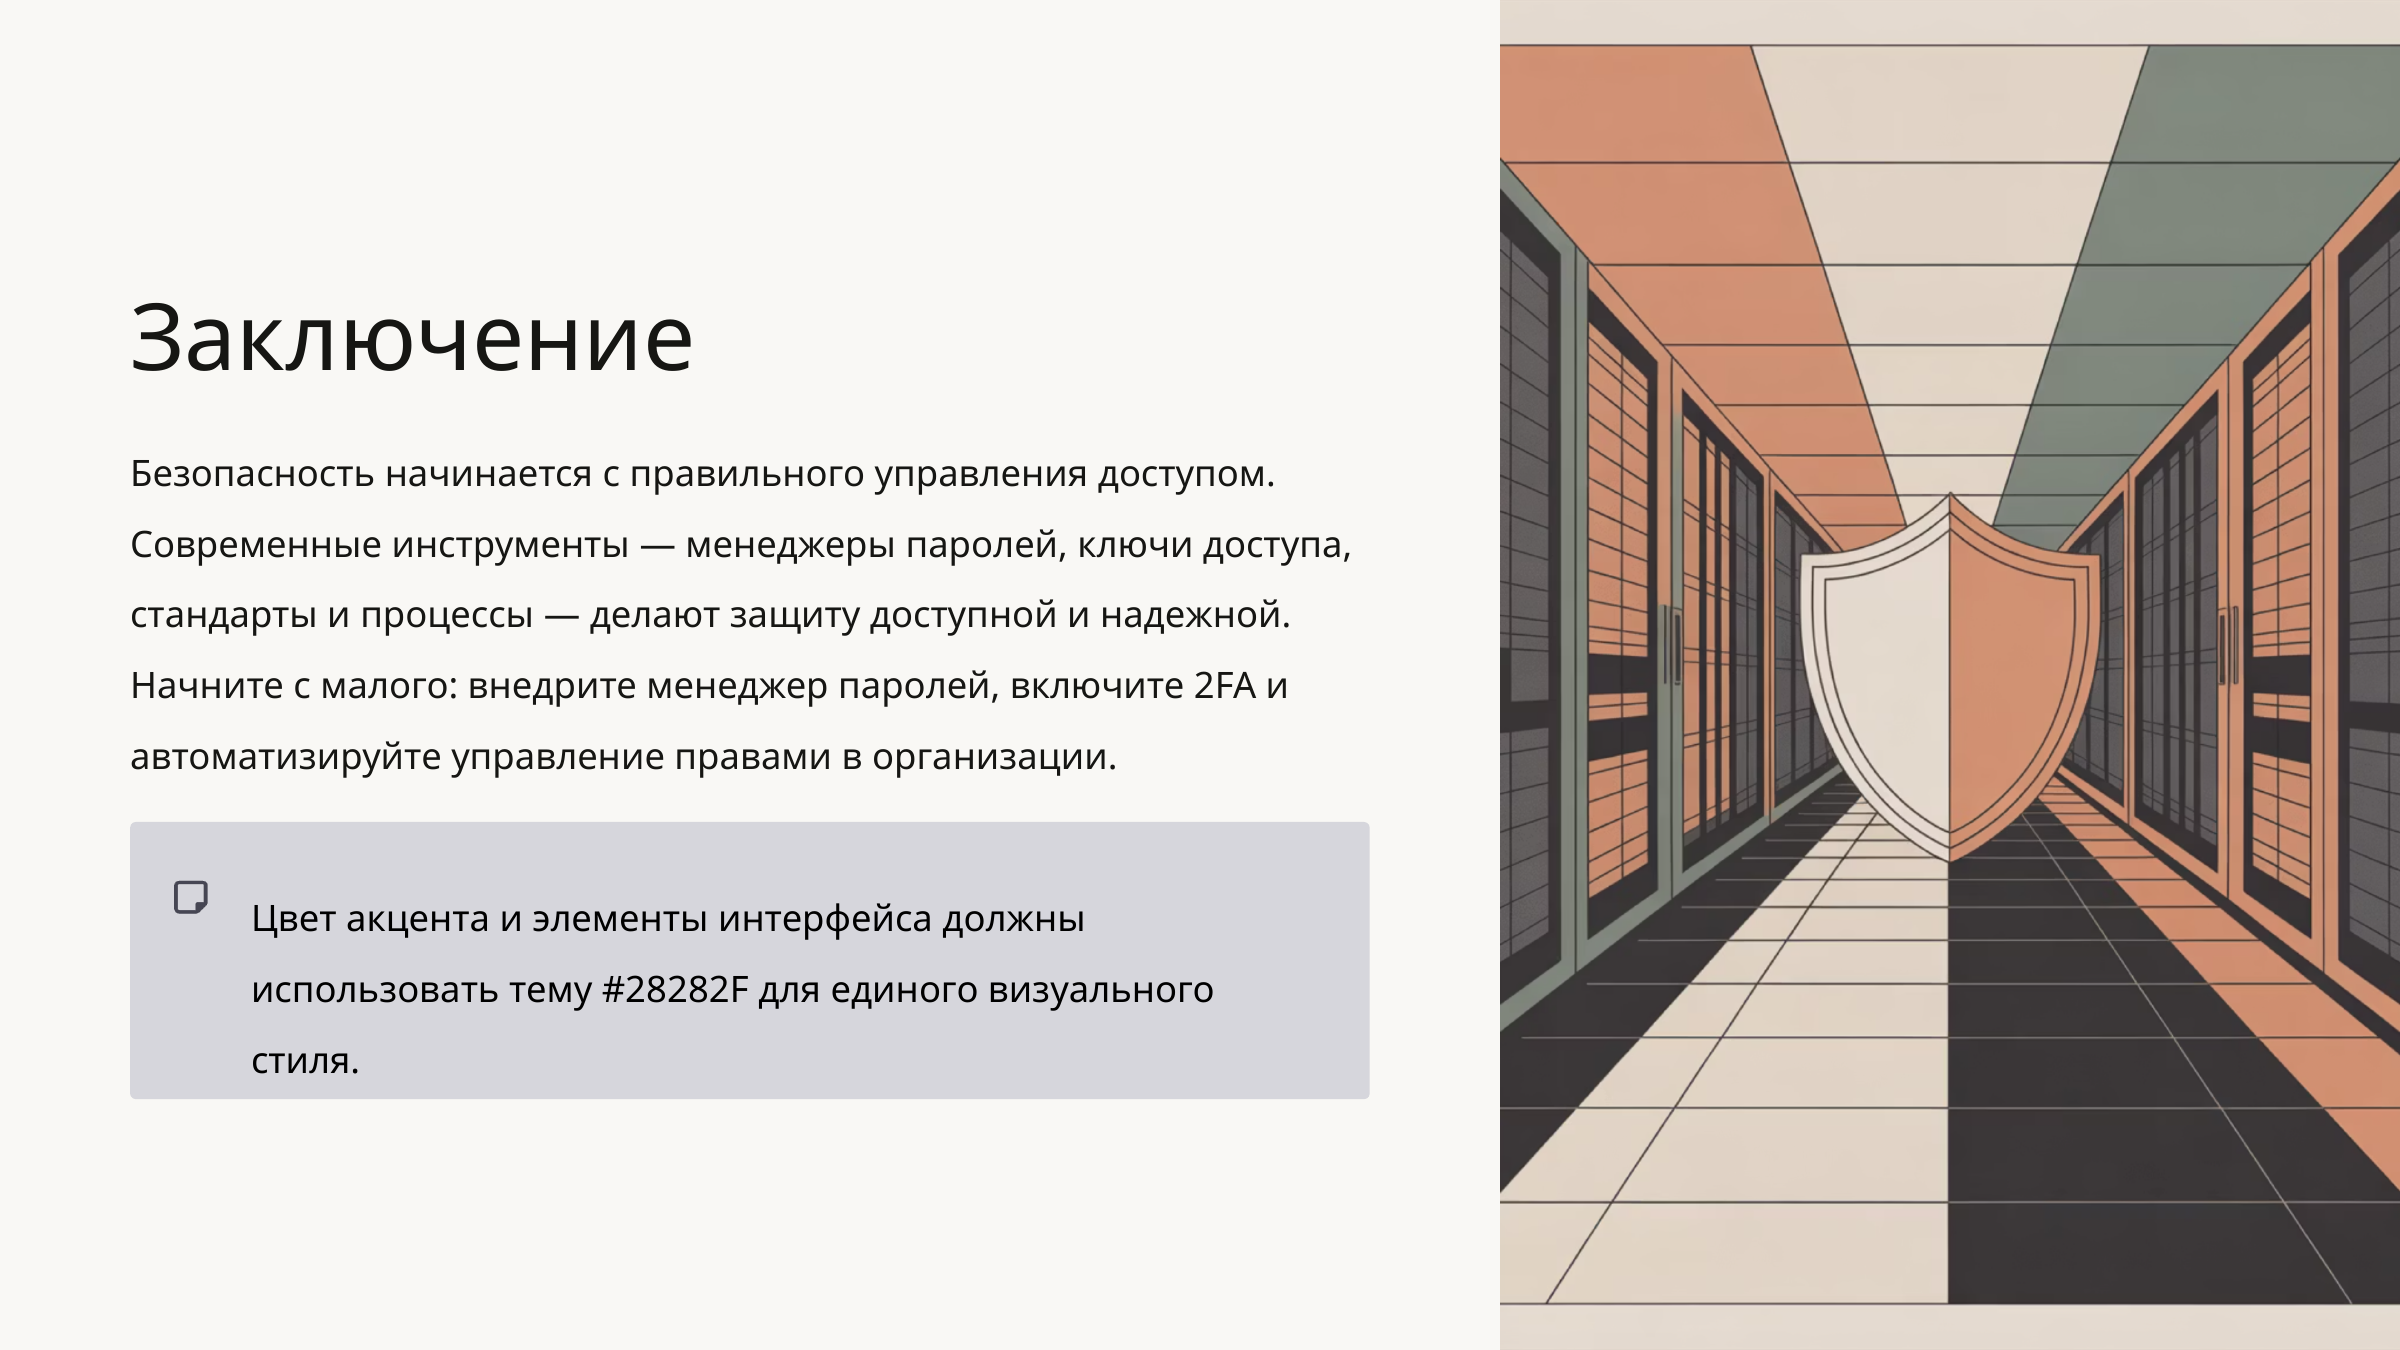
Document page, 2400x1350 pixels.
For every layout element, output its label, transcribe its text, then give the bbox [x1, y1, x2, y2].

text_box Заключение [130, 250, 1061, 368]
text_box Безопасность начинается с правильного управления доступом. Современные инструменты — менеджеры паролей, ключи доступа, стандарты и процессы — делают защиту доступной и надежной. Начните с малого: внедрите менеджер паролей, включите 2FA и автоматизируйте управление правами в организации. [130, 422, 1370, 780]
text_box Цвет акцента и элементы интерфейса должны использовать тему #28282F для единого визуального стиля. [251, 868, 1333, 1047]
picture [167, 878, 215, 916]
picture [1499, 0, 2400, 1350]
text_box [130, 821, 1370, 1100]
